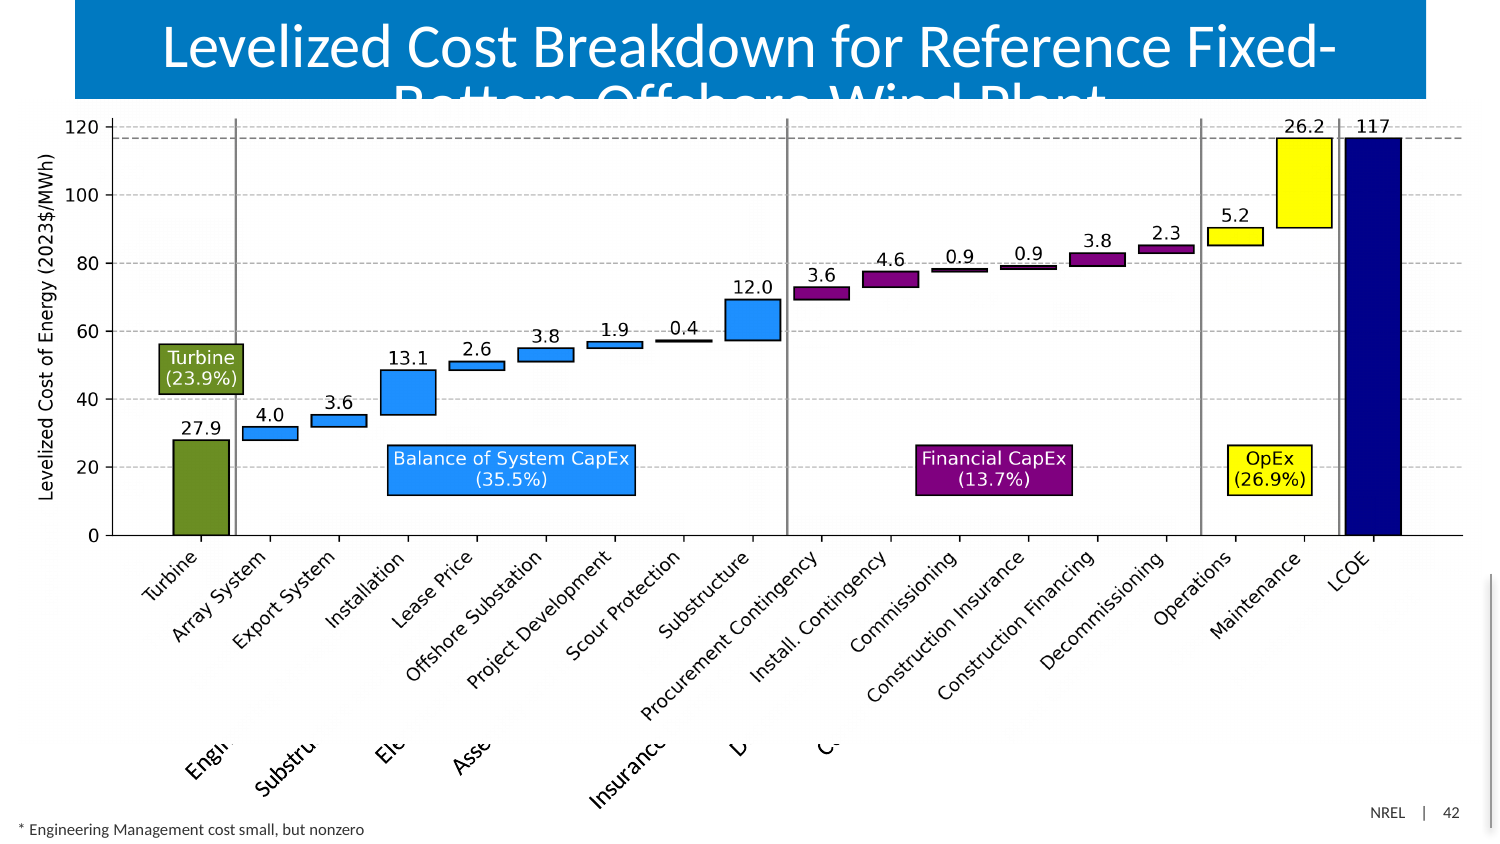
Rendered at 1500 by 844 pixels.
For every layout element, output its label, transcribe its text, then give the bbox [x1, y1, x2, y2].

picture [18, 99, 1482, 745]
title Levelized Cost Breakdown for Reference Fixed-Bottom Offshore Wind Plant [75, 0, 1427, 98]
chart [0, 148, 1500, 844]
